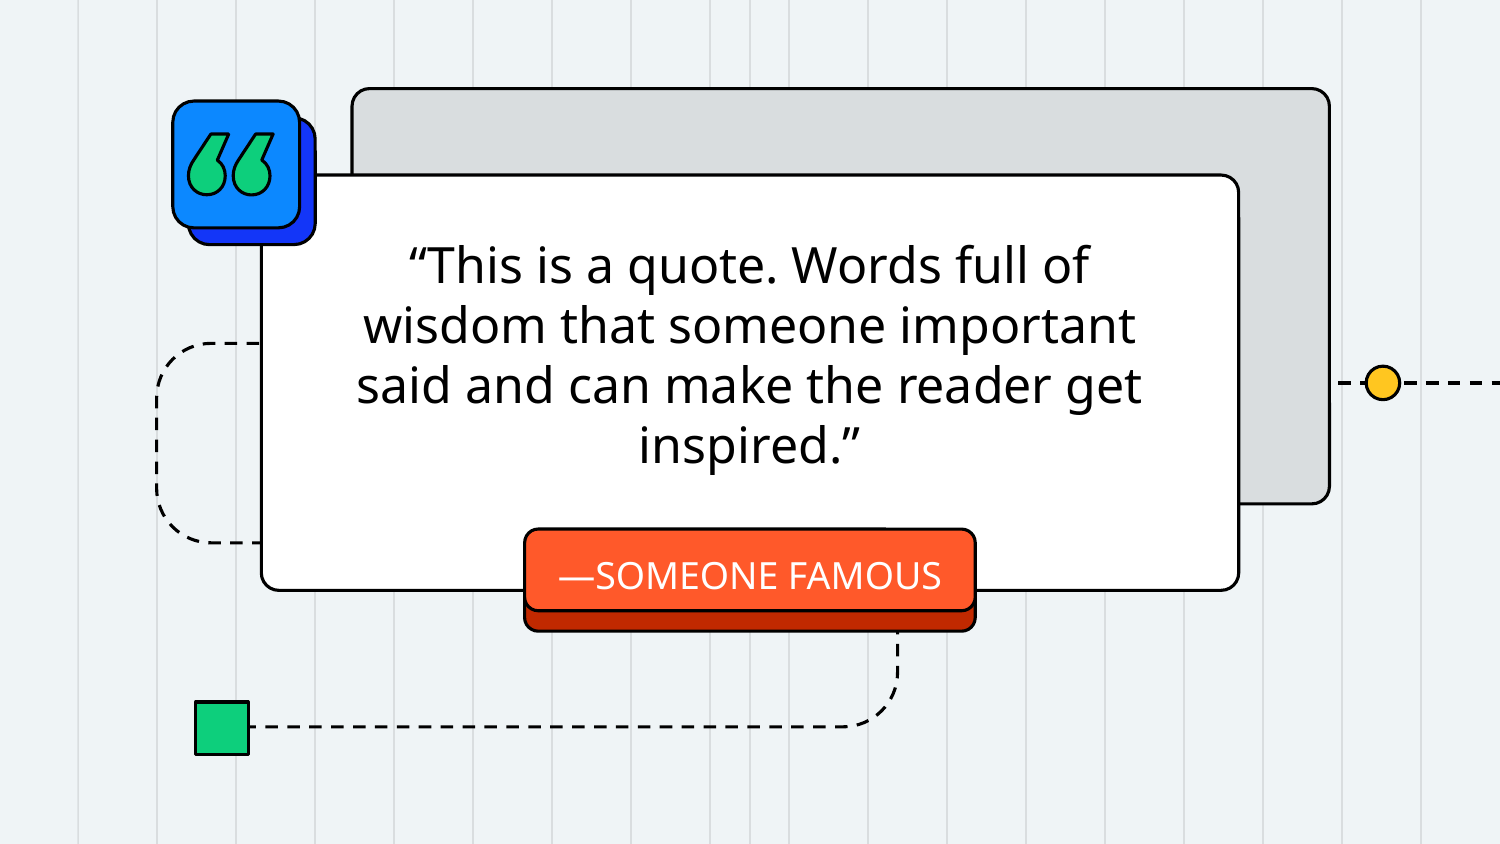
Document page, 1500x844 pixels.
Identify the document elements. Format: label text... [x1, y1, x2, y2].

subtitle “This is a quote. Words full of wisdom that someone important said and can make the reader get inspired.” [298, 218, 1202, 501]
text_box [188, 133, 229, 195]
text_box [172, 101, 300, 228]
text_box [188, 118, 316, 245]
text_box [524, 528, 976, 632]
text_box [233, 133, 274, 195]
